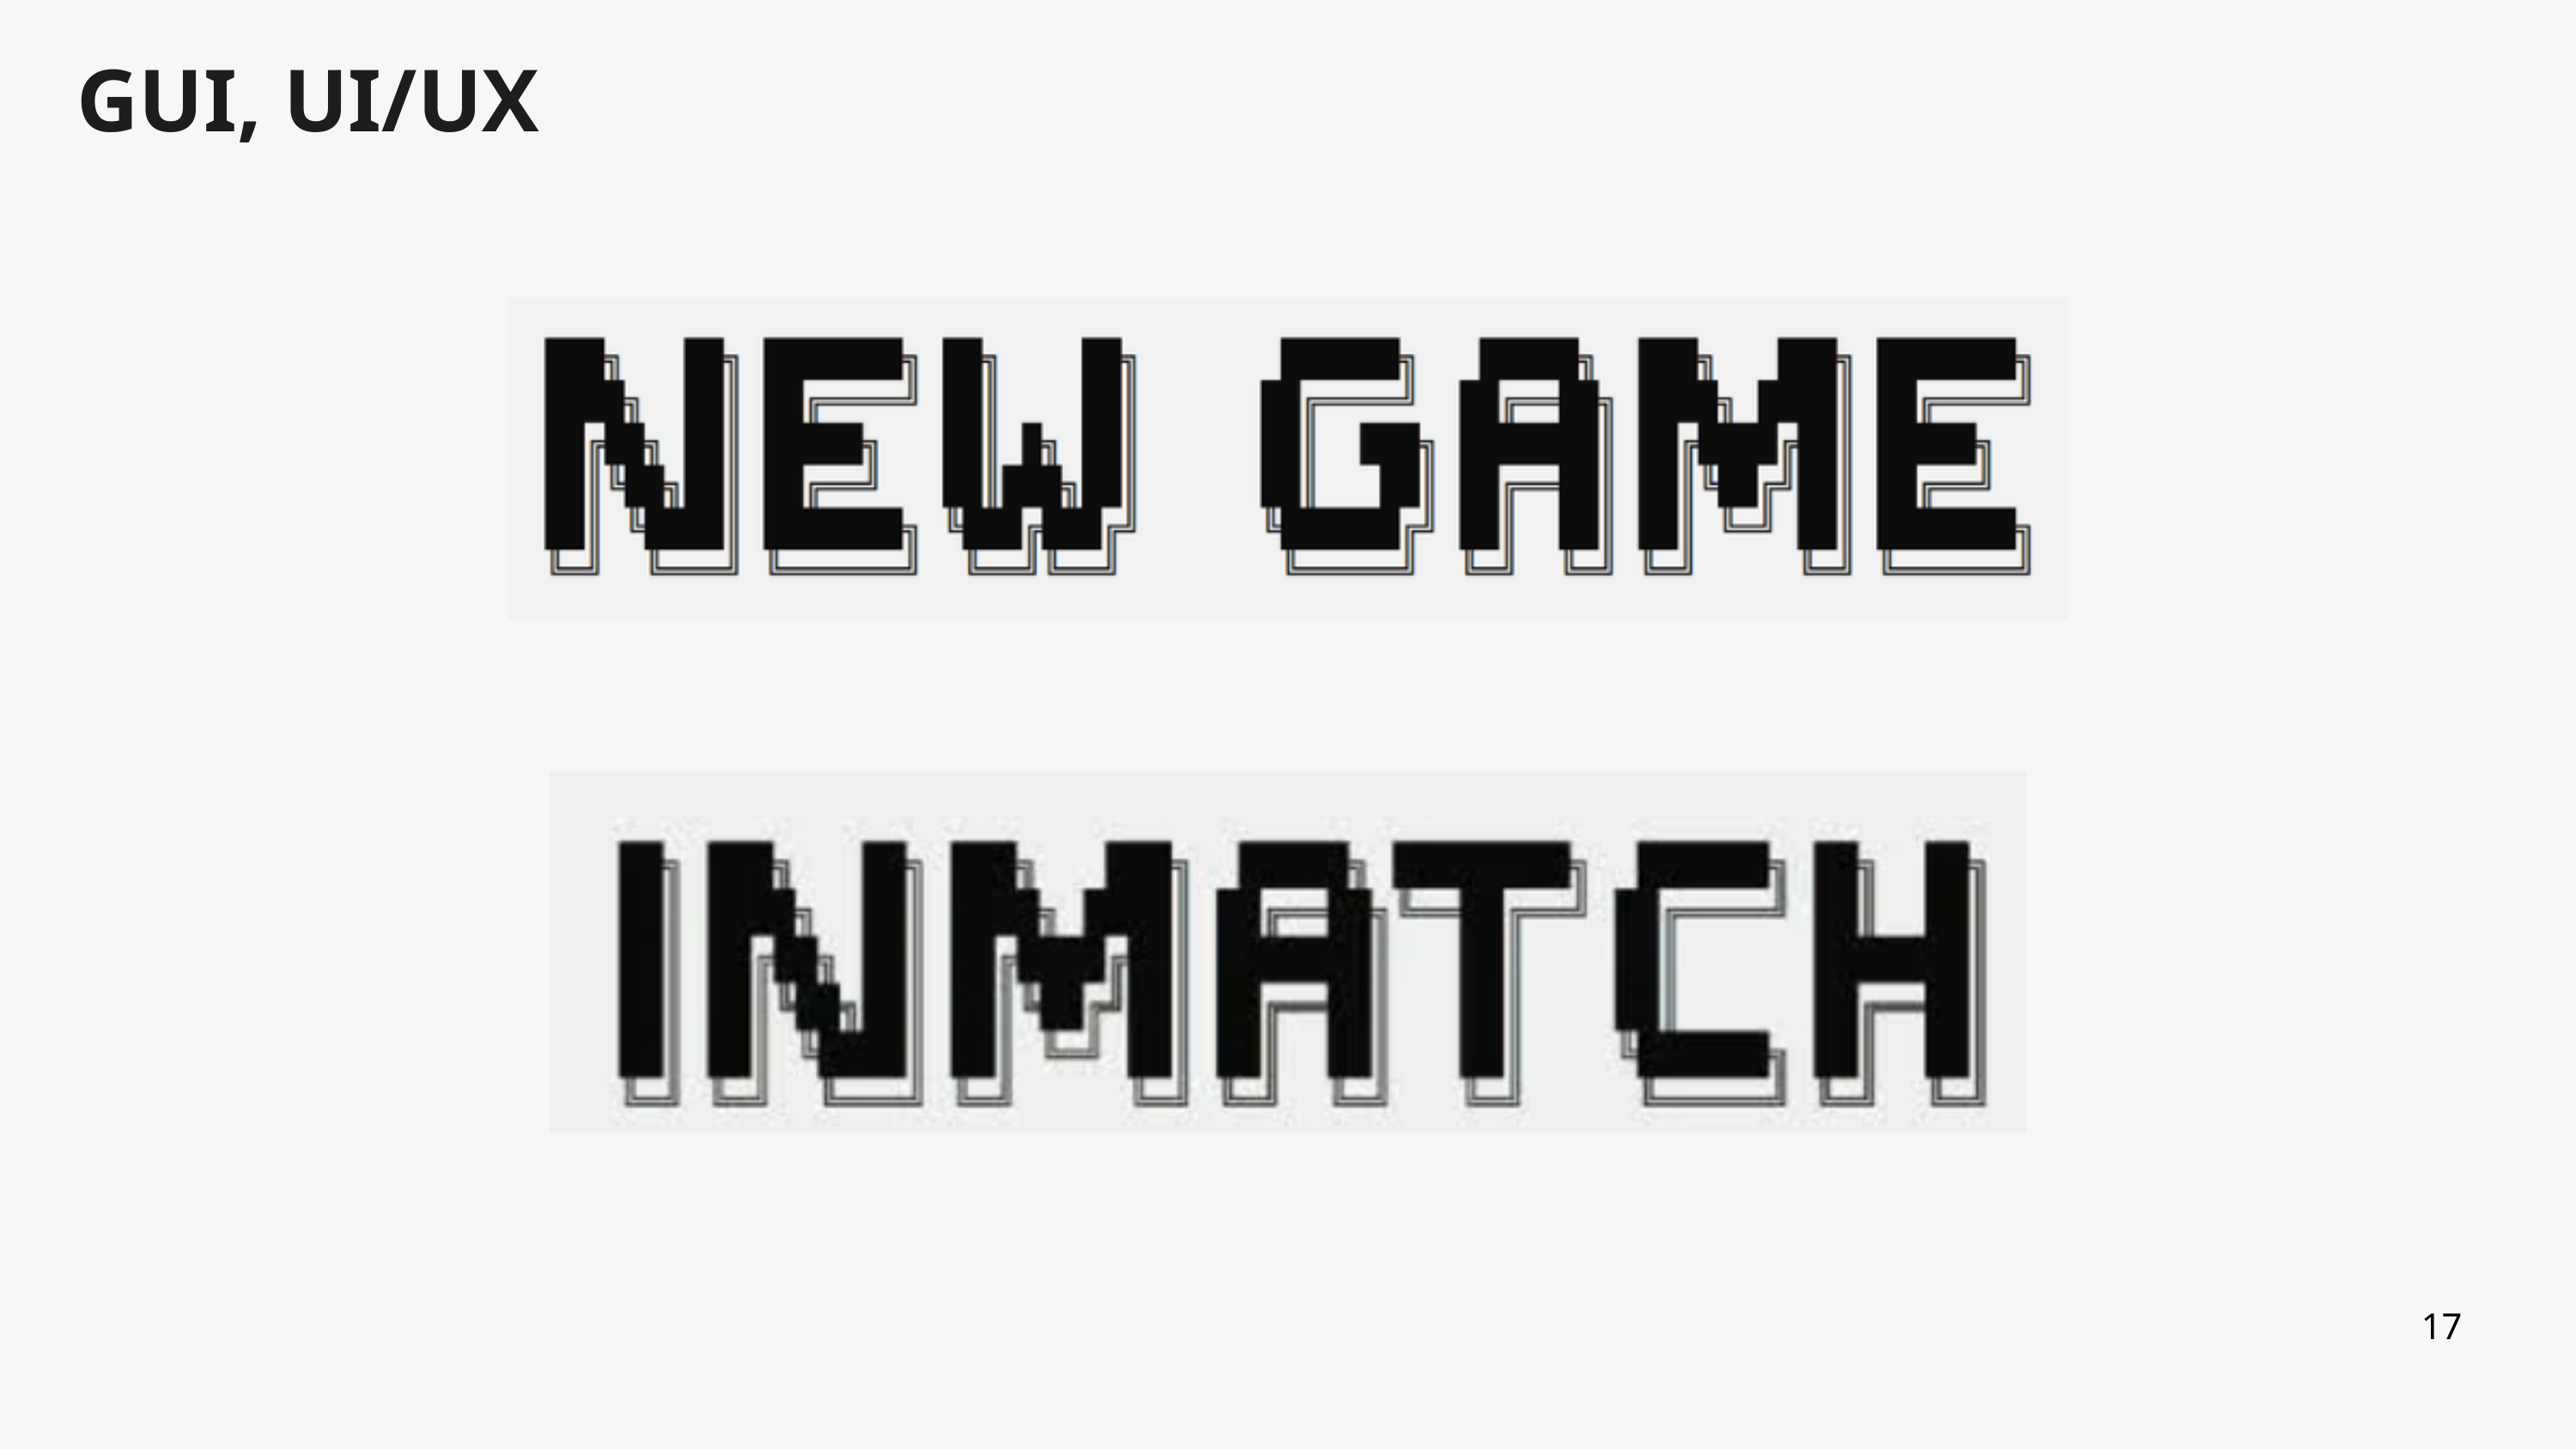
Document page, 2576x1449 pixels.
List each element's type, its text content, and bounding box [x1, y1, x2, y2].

text_box [508, 297, 2068, 619]
text_box [549, 772, 2026, 1132]
text_box GUI, UI/UX [76, 29, 746, 149]
text_box 17 [2421, 1296, 2463, 1348]
